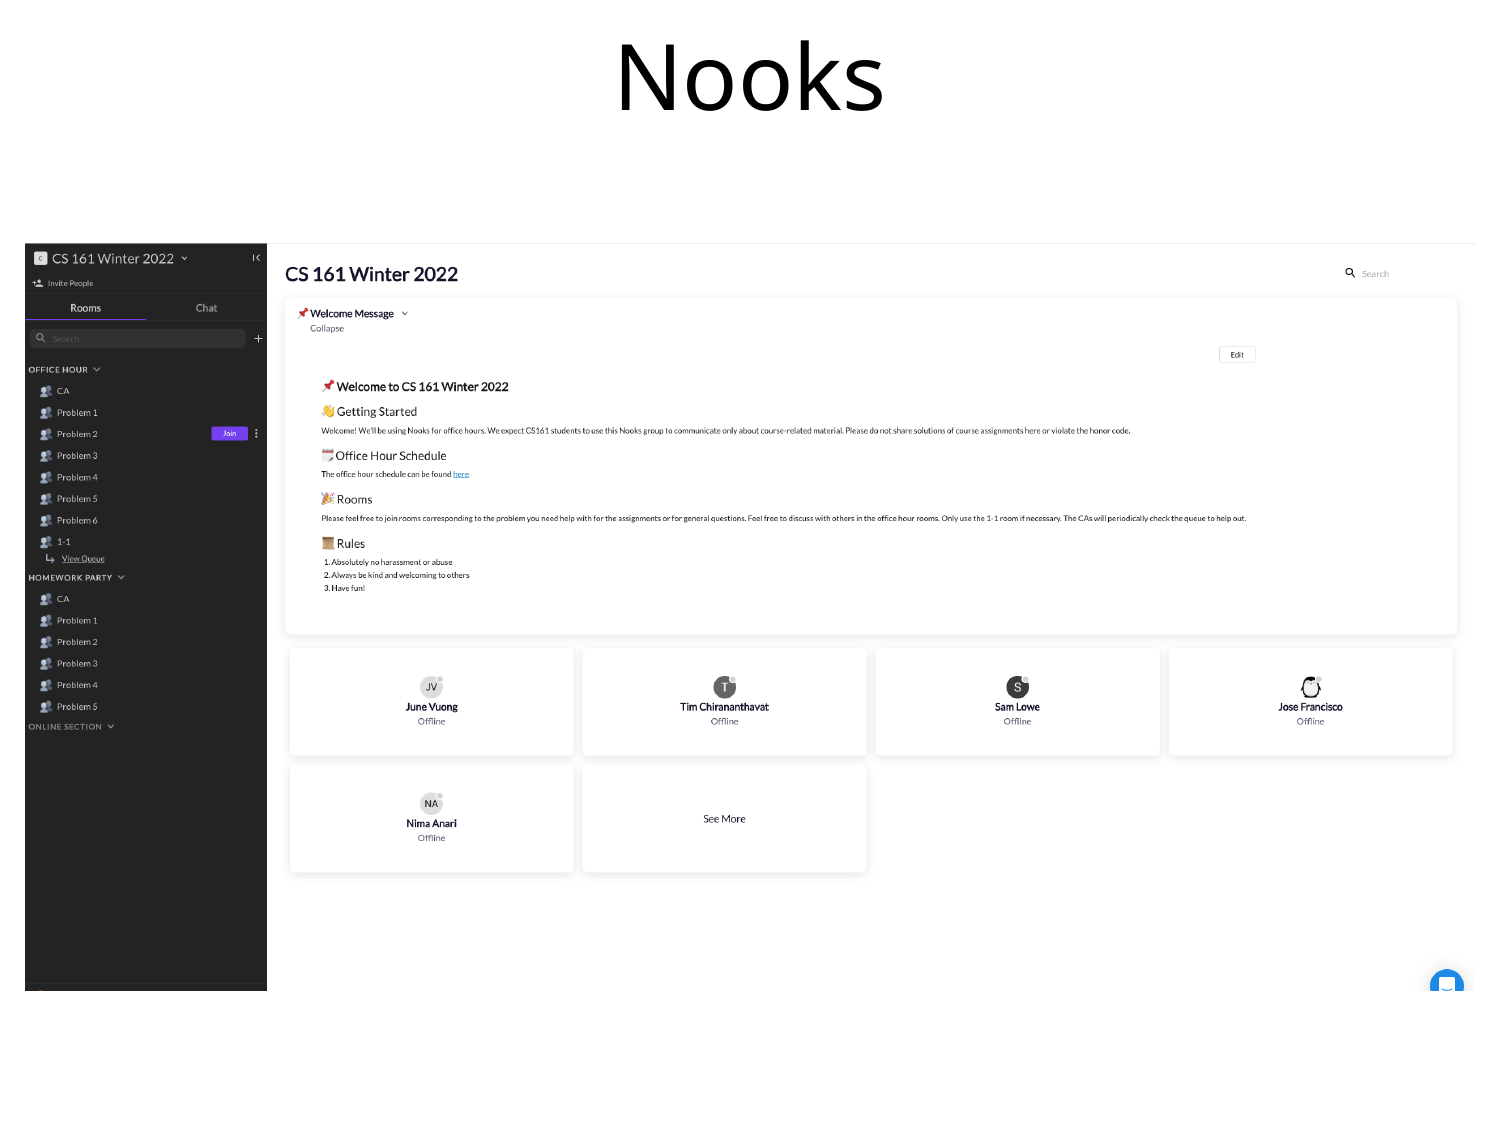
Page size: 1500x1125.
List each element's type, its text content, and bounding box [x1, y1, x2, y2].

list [25, 241, 1475, 991]
title Nooks [103, 0, 1397, 190]
